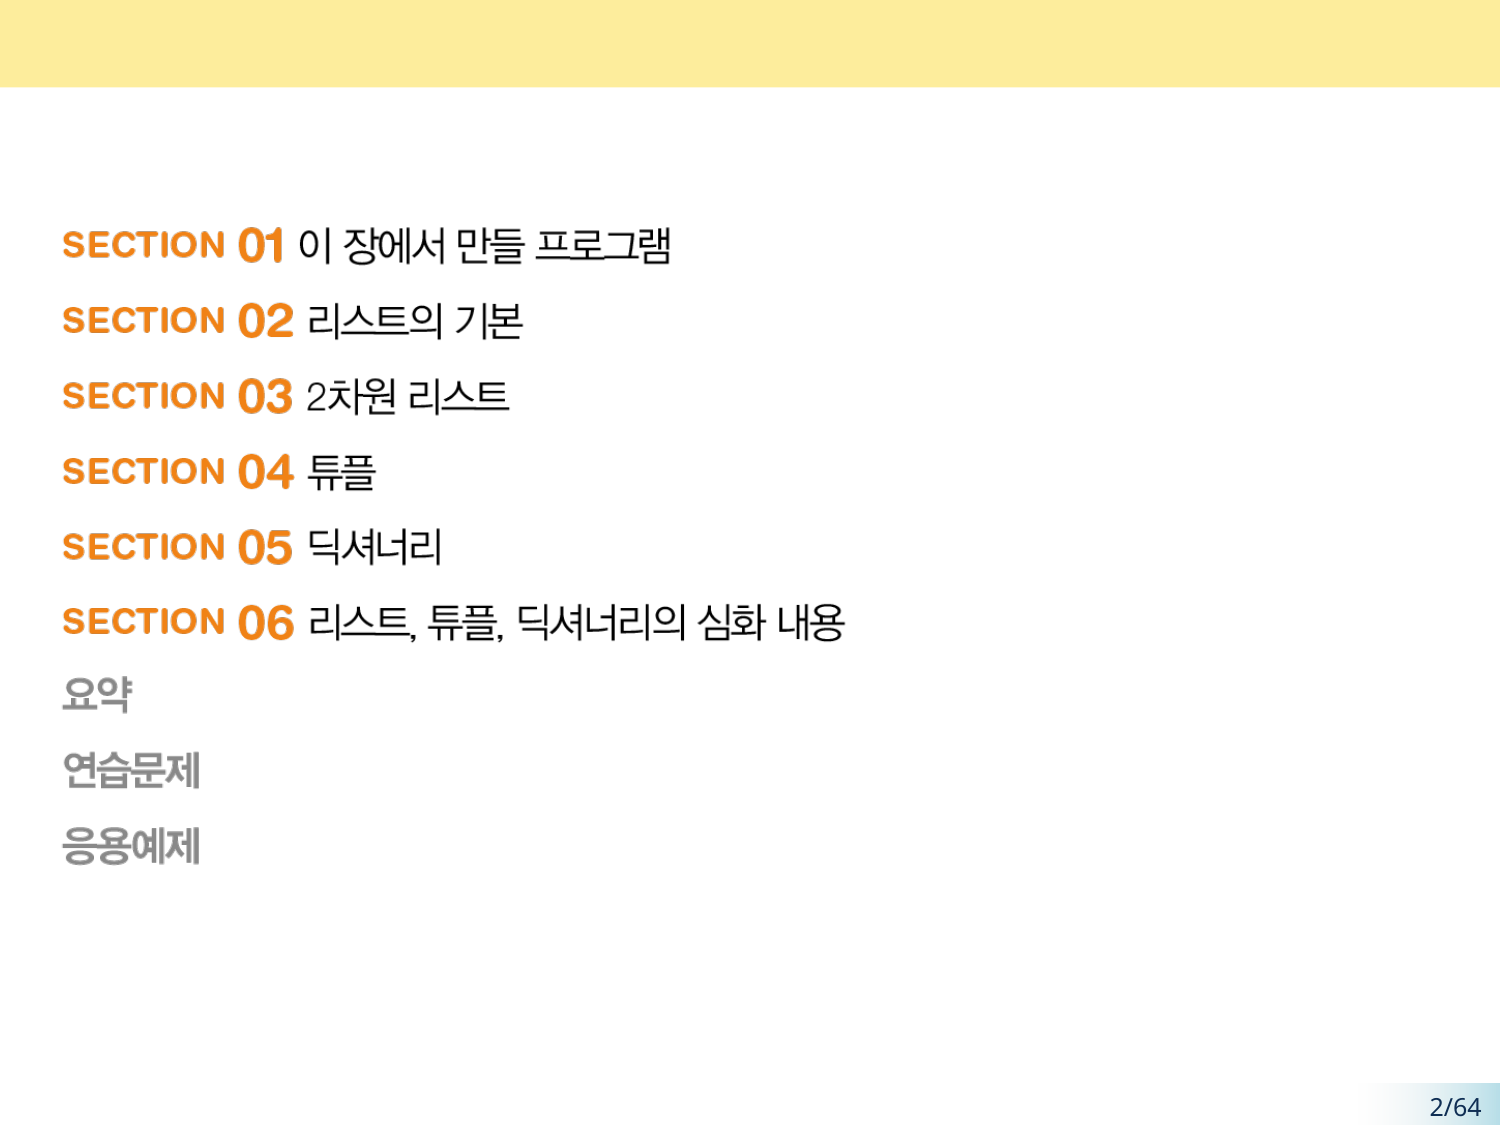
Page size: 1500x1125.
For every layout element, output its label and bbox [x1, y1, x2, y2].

picture [48, 148, 1180, 878]
